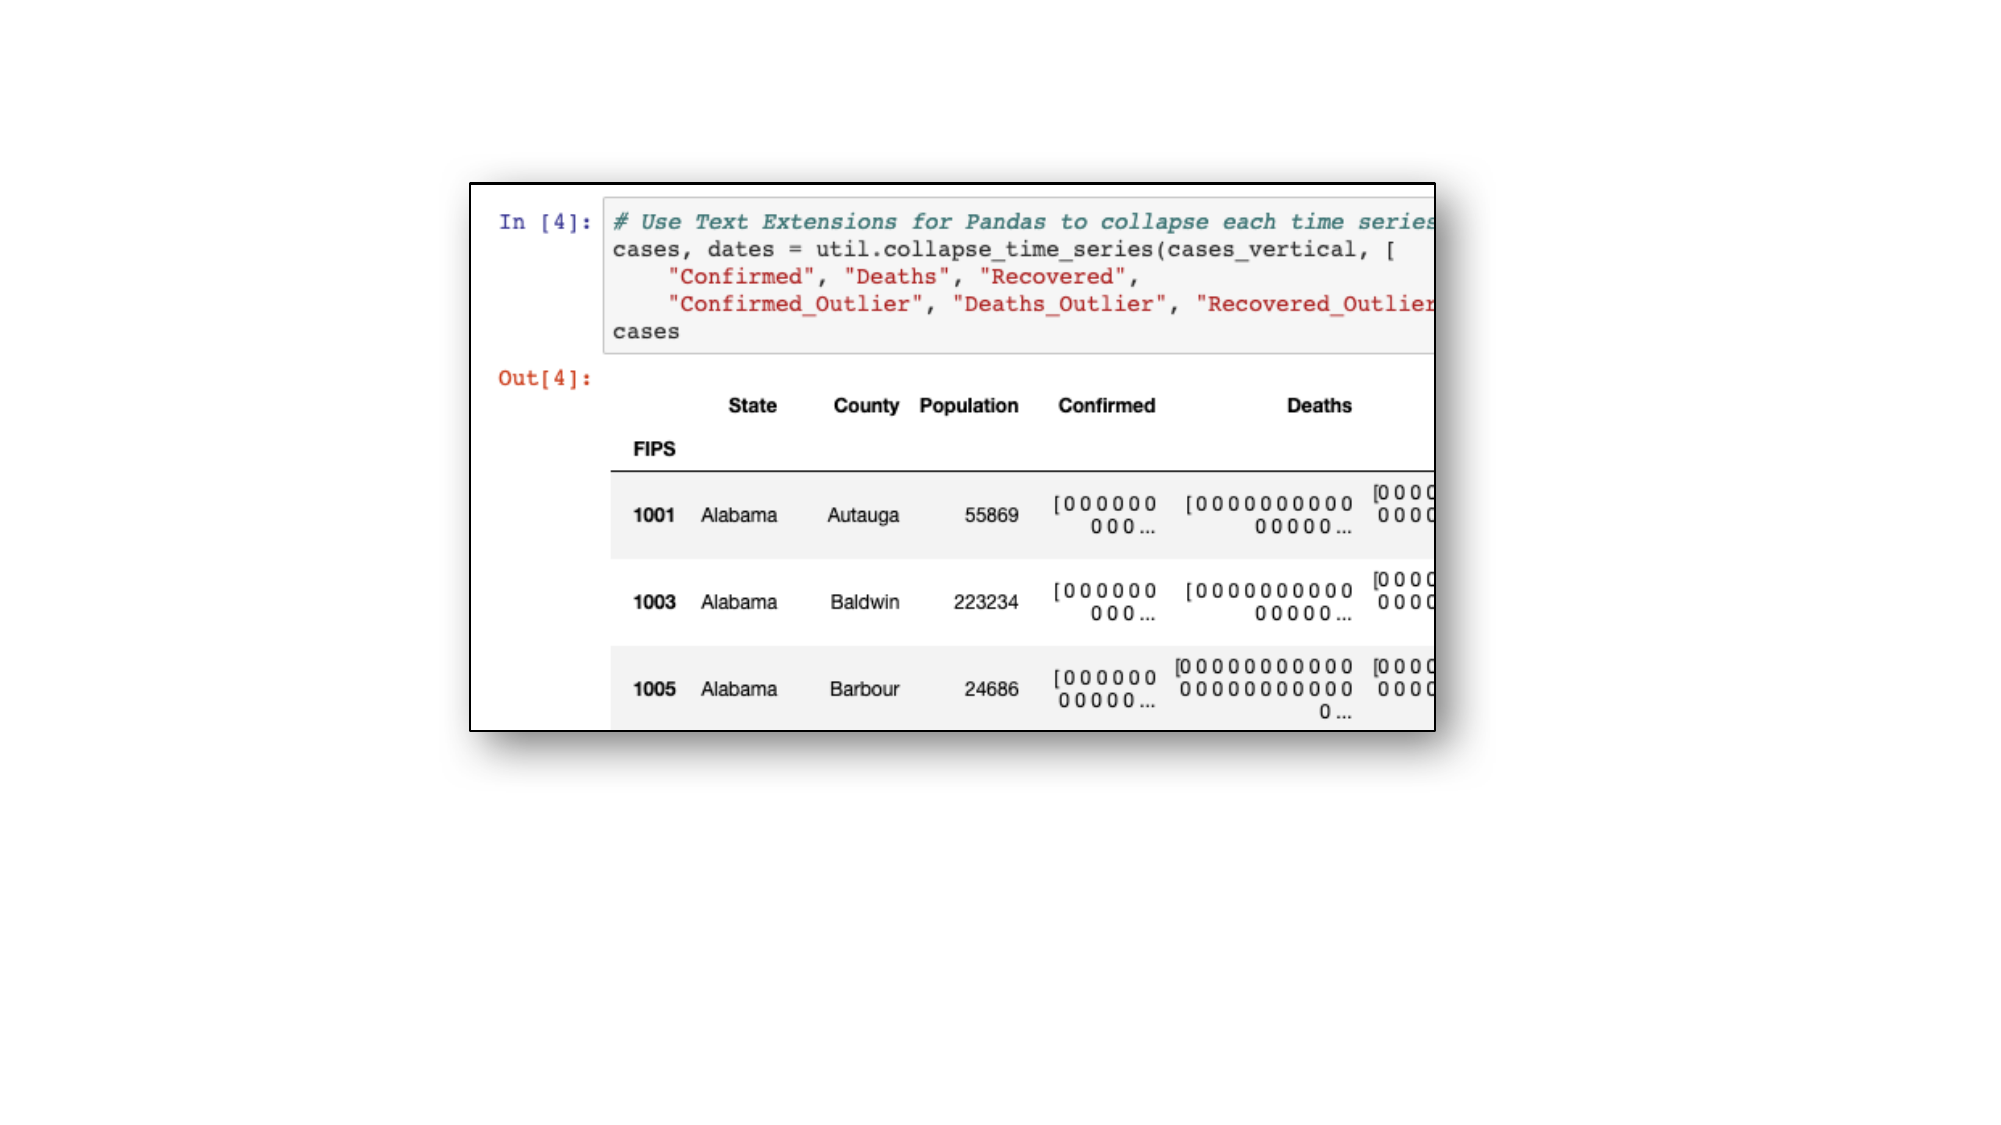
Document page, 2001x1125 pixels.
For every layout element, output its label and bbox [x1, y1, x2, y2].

picture [471, 184, 1434, 730]
